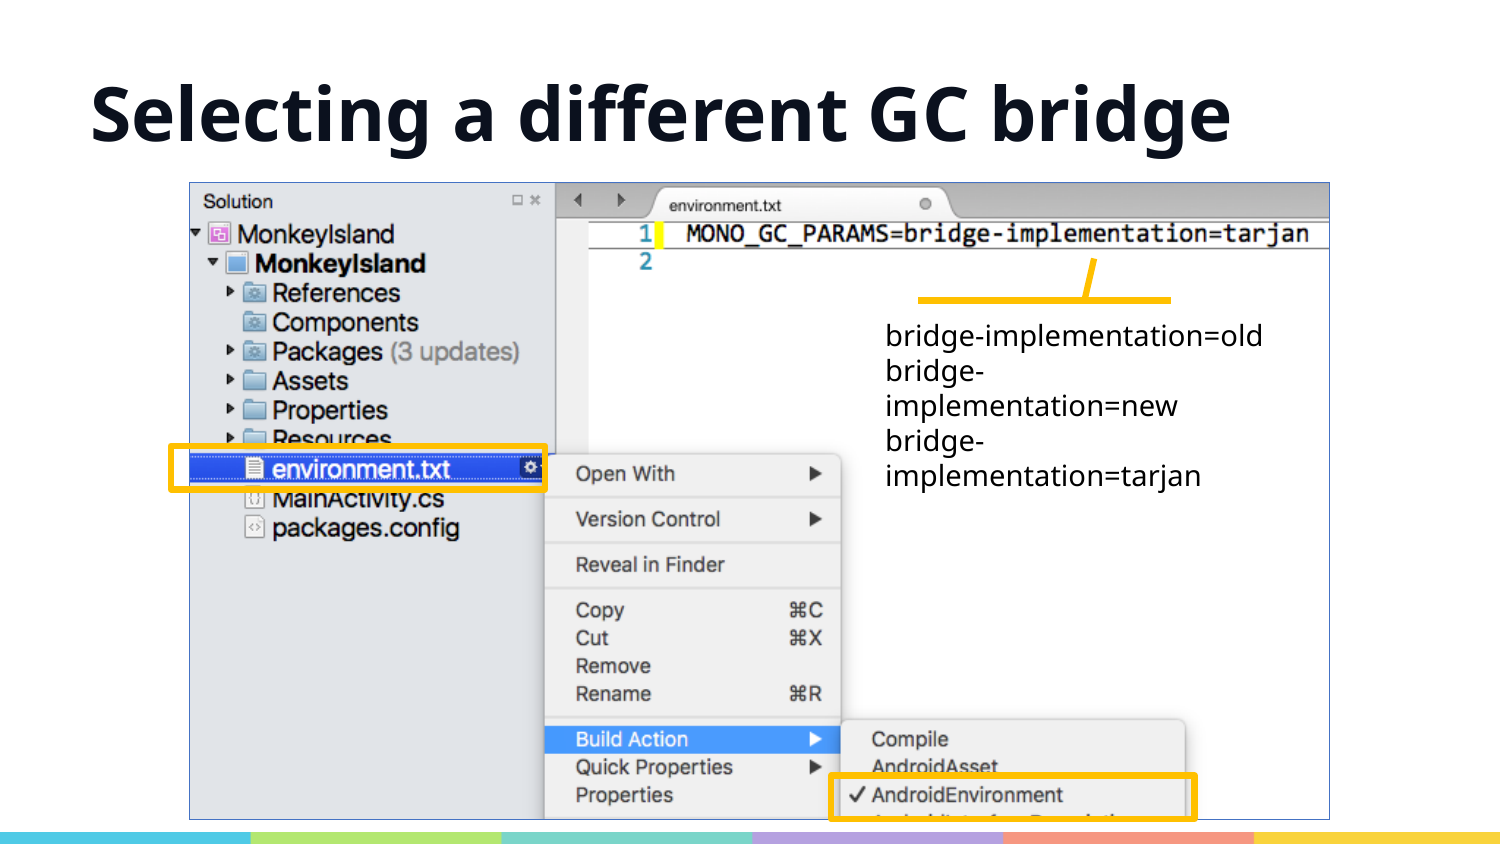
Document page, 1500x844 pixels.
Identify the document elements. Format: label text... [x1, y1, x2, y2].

title Selecting a different GC bridge [75, 41, 1425, 183]
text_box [170, 181, 1330, 820]
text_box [870, 309, 1289, 787]
